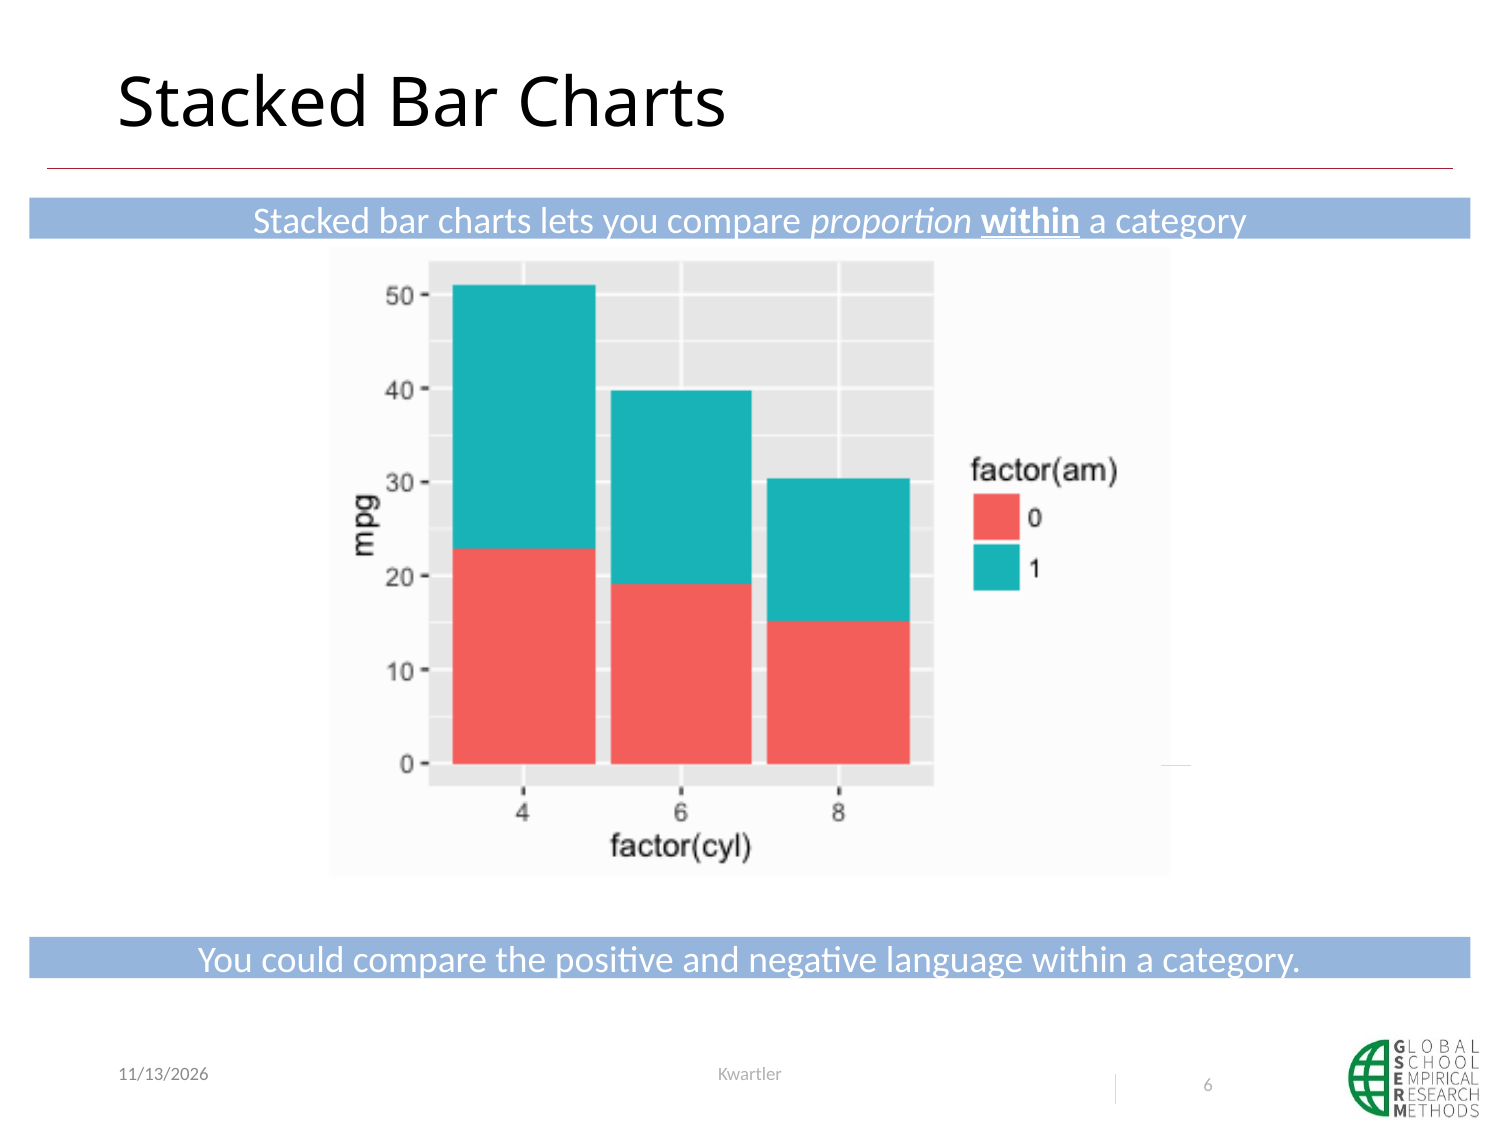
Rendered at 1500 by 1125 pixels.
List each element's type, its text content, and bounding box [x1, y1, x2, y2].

slide_number 6 [1188, 1042, 1330, 1103]
text_box Stacked bar charts lets you compare proportion within a category [28, 197, 1471, 240]
picture [1342, 1031, 1500, 1120]
picture [328, 246, 1172, 879]
text_box You could compare the positive and negative language within a category. [28, 936, 1471, 979]
title Stacked Bar Charts [103, 59, 1397, 157]
footer Kwartler [496, 1042, 1004, 1103]
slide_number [103, 1042, 441, 1103]
